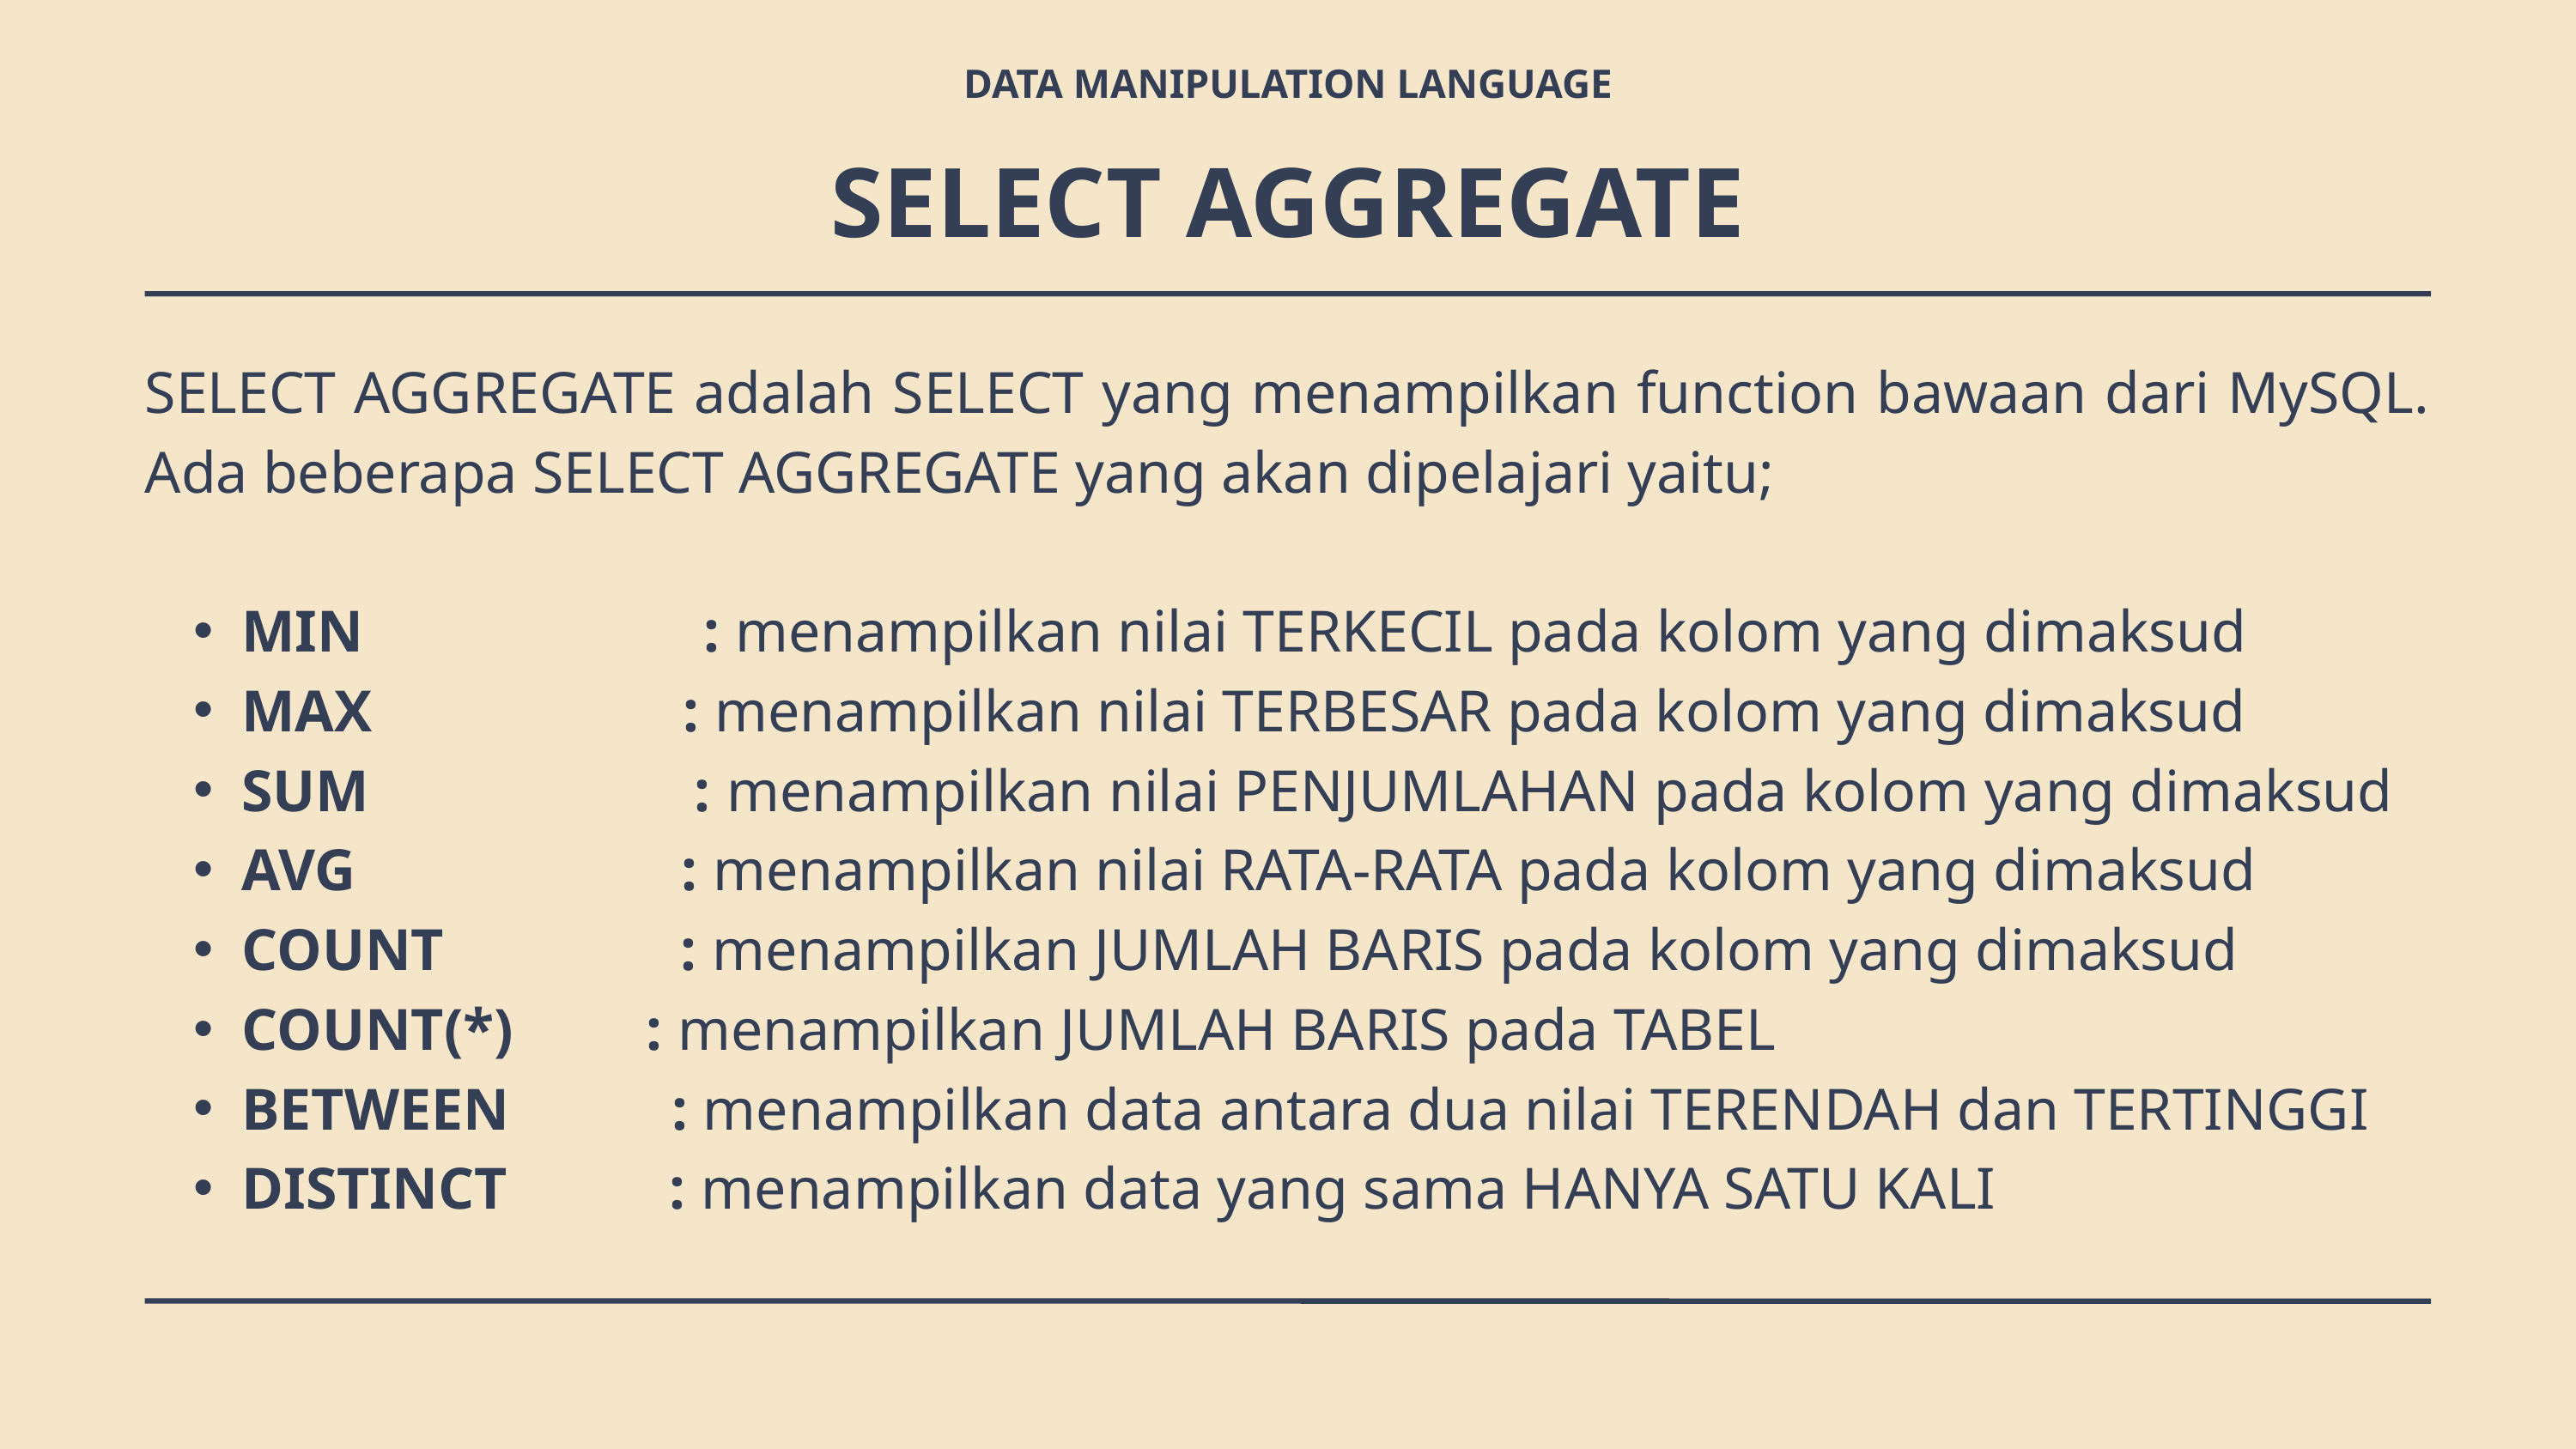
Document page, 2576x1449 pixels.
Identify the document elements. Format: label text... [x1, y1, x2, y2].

text_box SELECT AGGREGATE [389, 122, 2187, 257]
text_box SELECT AGGREGATE adalah SELECT yang menampilkan function bawaan dari MySQL. Ada beberapa SELECT AGGREGATE yang akan dipelajari yaitu; MIN : menampilkan nilai TERKECIL pada kolom yang dimaksud MAX : menampilkan nilai TERBESAR pada kolom yang dimaksud SUM : menampilkan nilai PENJUMLAHAN pada kolom yang dimaksud AVG : menampilkan nilai RATA-RATA pada kolom yang dimaksud COUNT : menampilkan JUMLAH BARIS pada kolom yang dimaksud COUNT(*) : menampilkan JUMLAH BARIS pada TABEL BETWEEN : menampilkan data antara dua nilai TERENDAH dan TERTINGGI DISTINCT : menampilkan data yang sama HANYA SATU KALI [144, 344, 2432, 1222]
text_box DATA MANIPULATION LANGUAGE [868, 51, 1708, 106]
